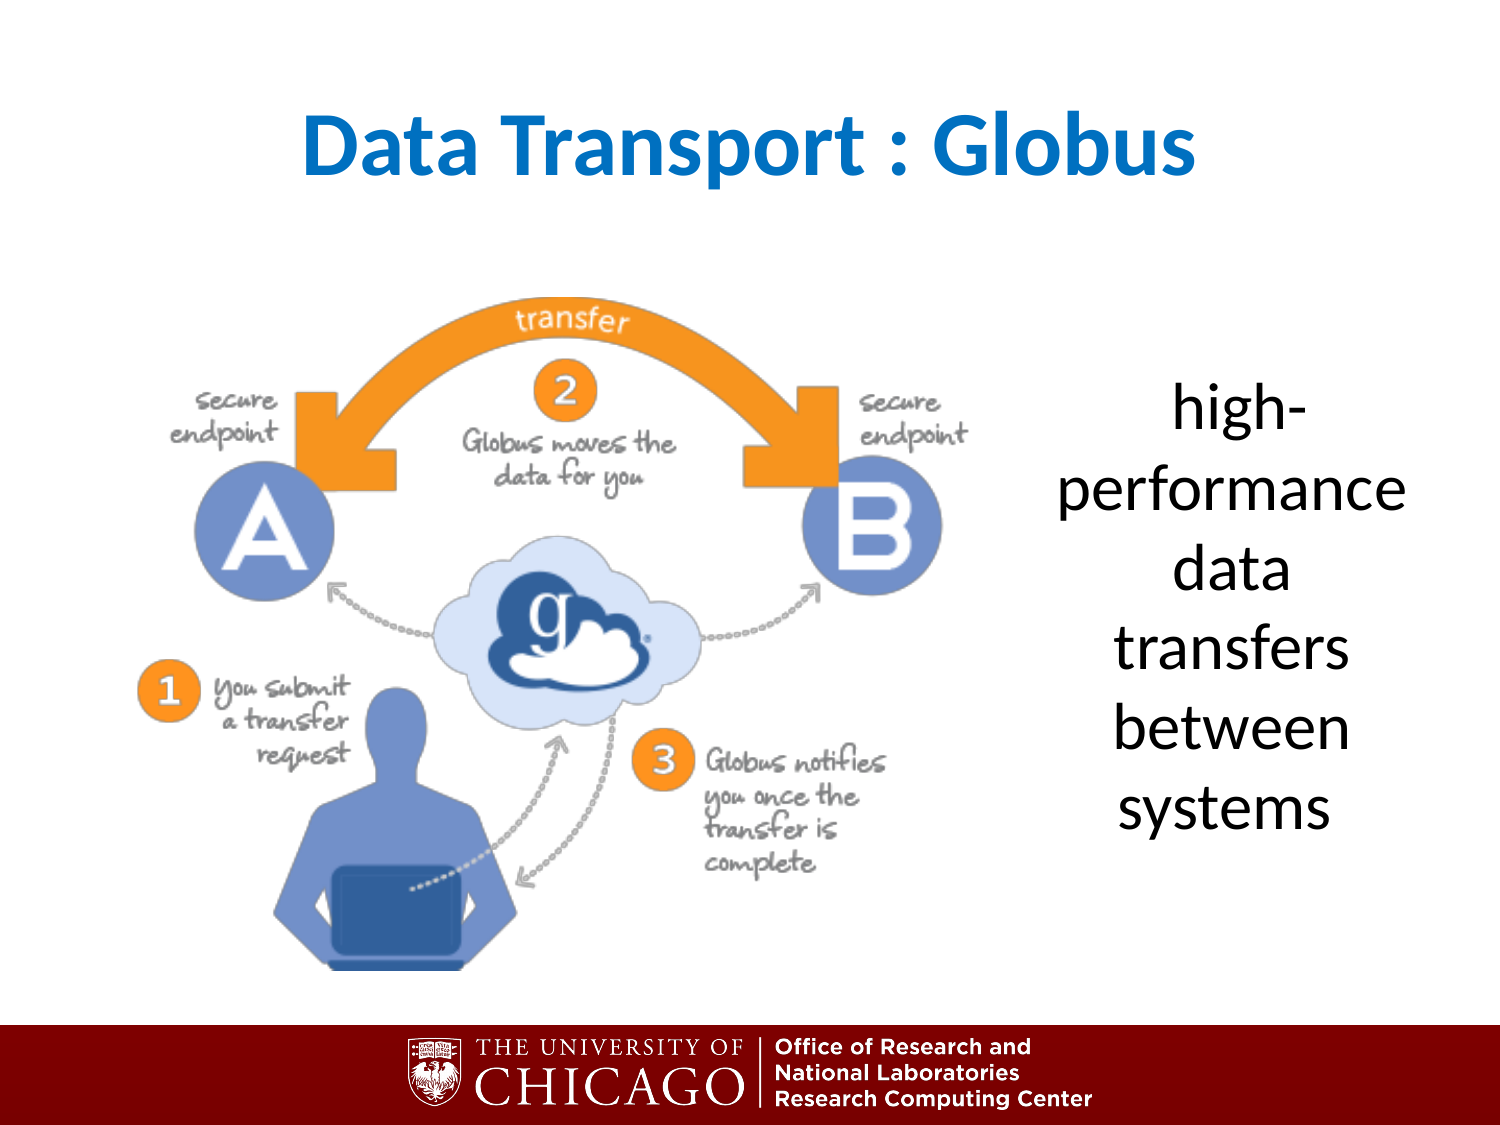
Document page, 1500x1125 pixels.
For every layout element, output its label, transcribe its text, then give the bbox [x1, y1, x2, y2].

picture [0, 1024, 1500, 1125]
list high-performance data transfers between systems [1039, 262, 1425, 1005]
title Data Transport : Globus [75, 45, 1425, 233]
picture [103, 297, 1004, 971]
